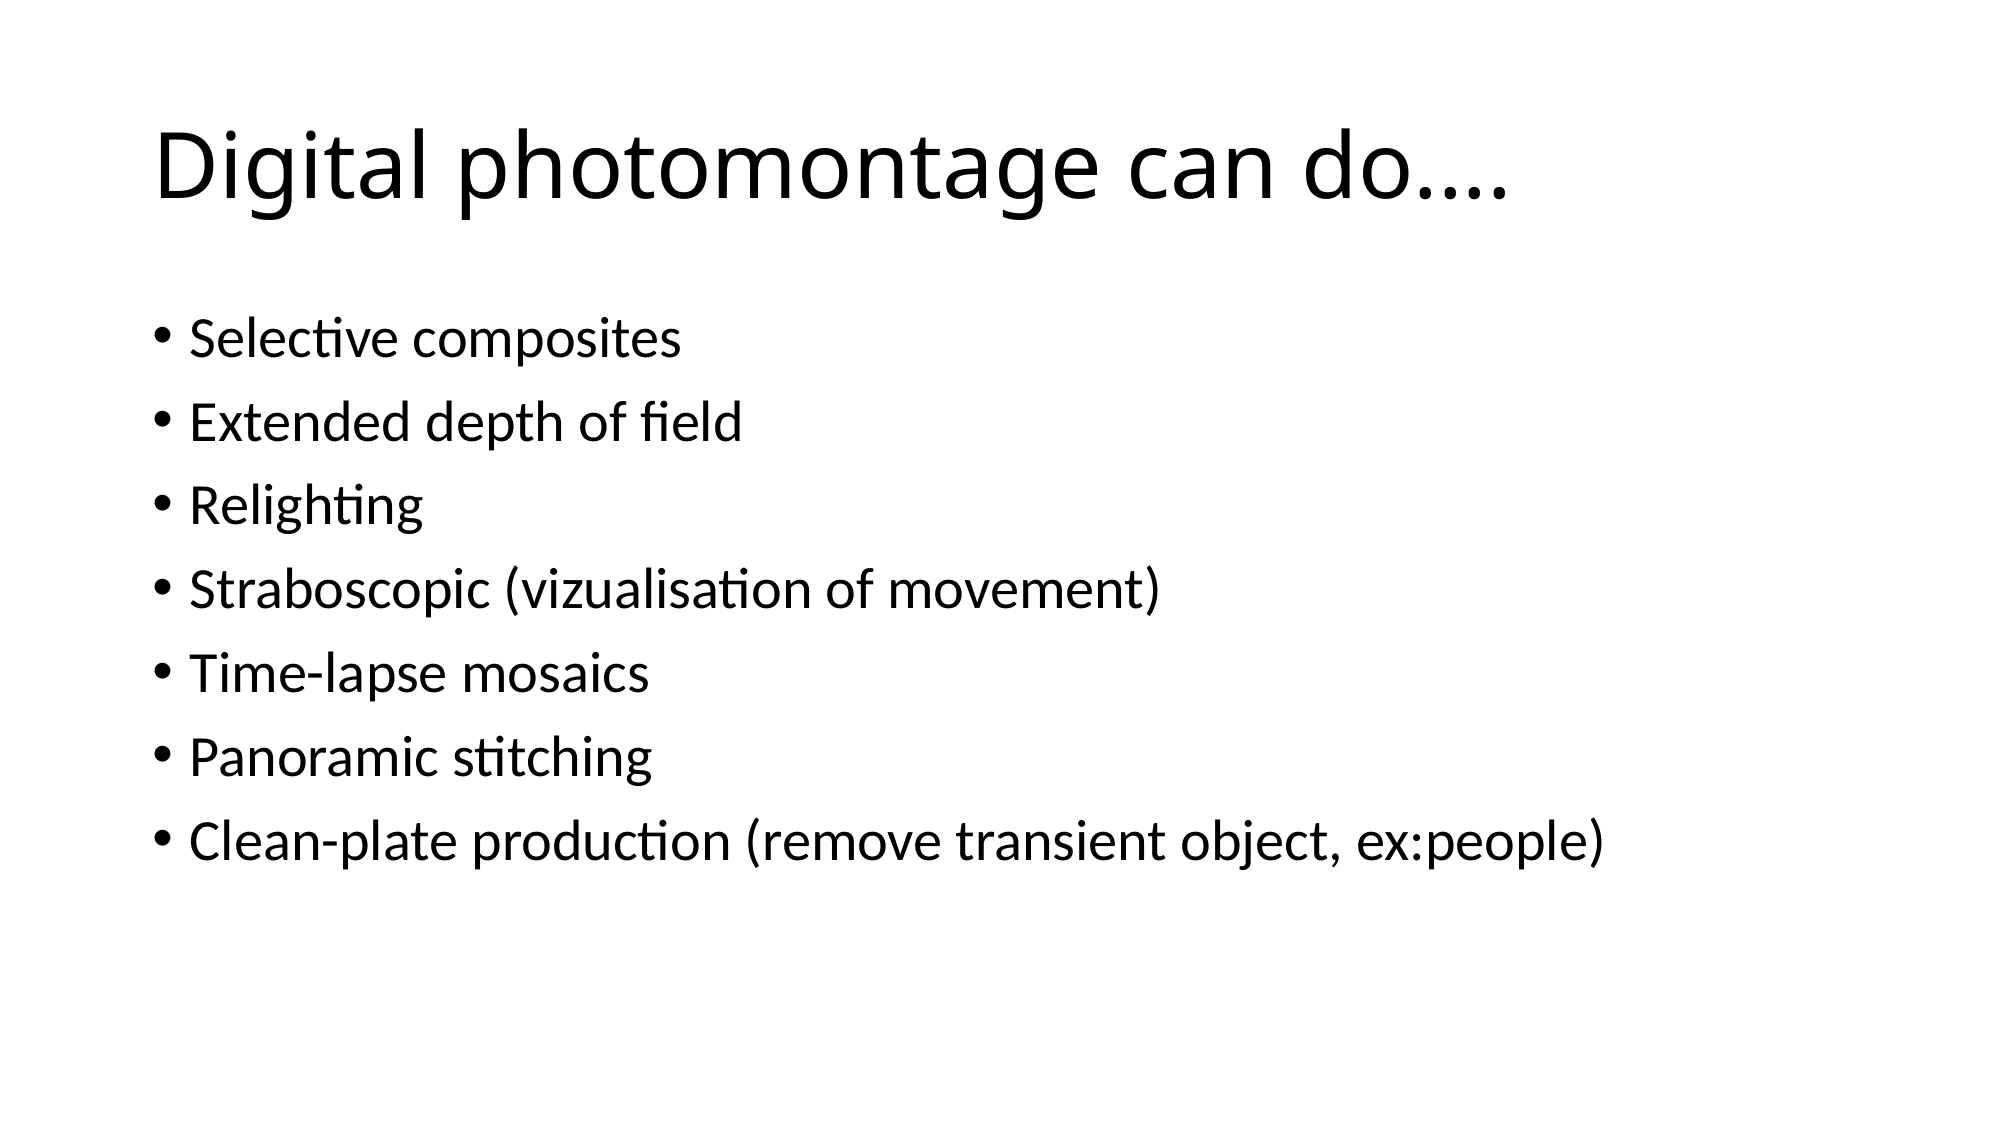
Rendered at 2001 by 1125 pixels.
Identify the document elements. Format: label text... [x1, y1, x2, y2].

title Digital photomontage can do.... [137, 59, 1863, 278]
list Selective composites Extended depth of field Relighting Straboscopic (vizualisation of movement) Time-lapse mosaics Panoramic stitching Clean-plate production (remove transient object, ex:people) [137, 299, 1863, 1014]
